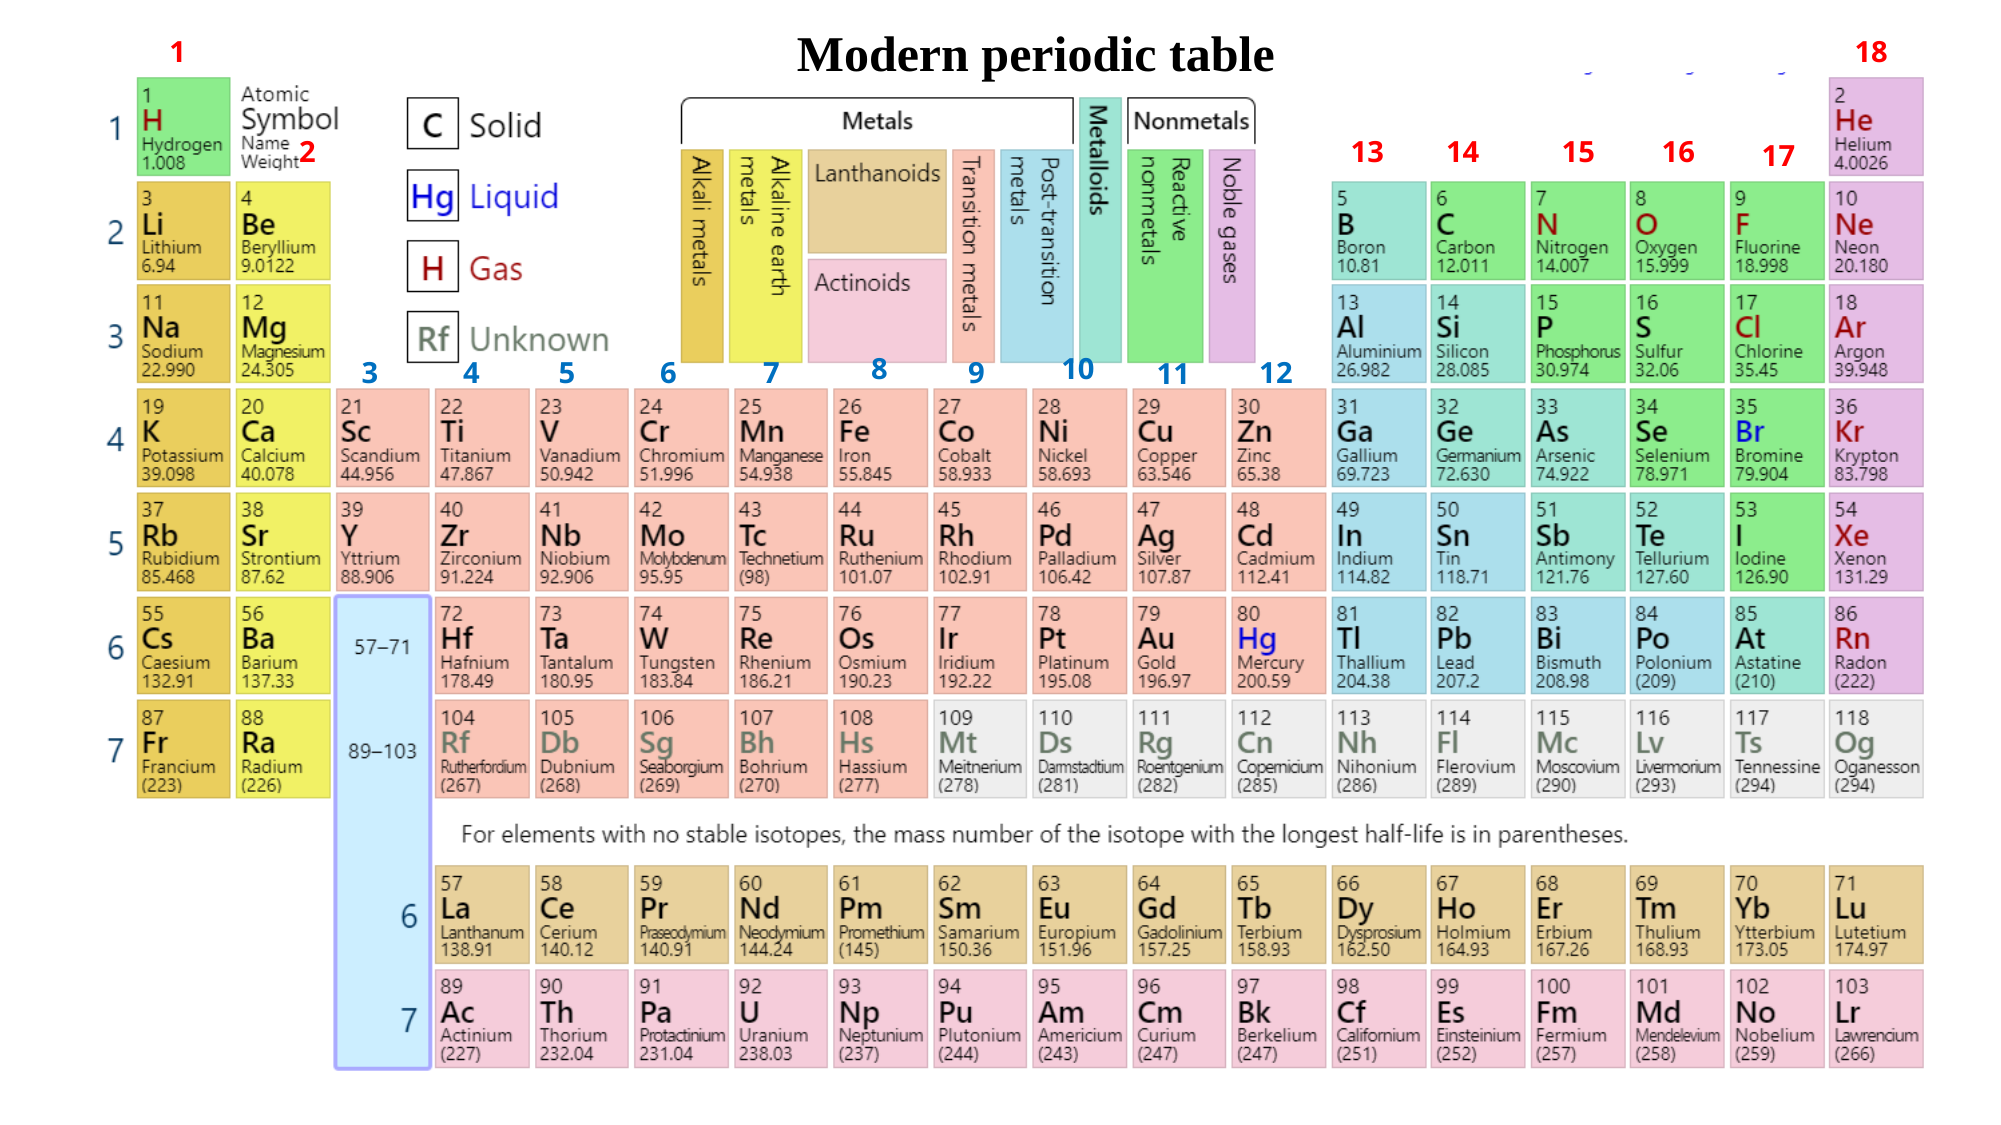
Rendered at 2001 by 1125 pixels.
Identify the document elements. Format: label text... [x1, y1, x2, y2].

text_box Modern periodic table [782, 13, 1291, 72]
text_box 18 [1839, 26, 1920, 72]
picture [101, 72, 1932, 1075]
text_box 1 [154, 26, 235, 72]
